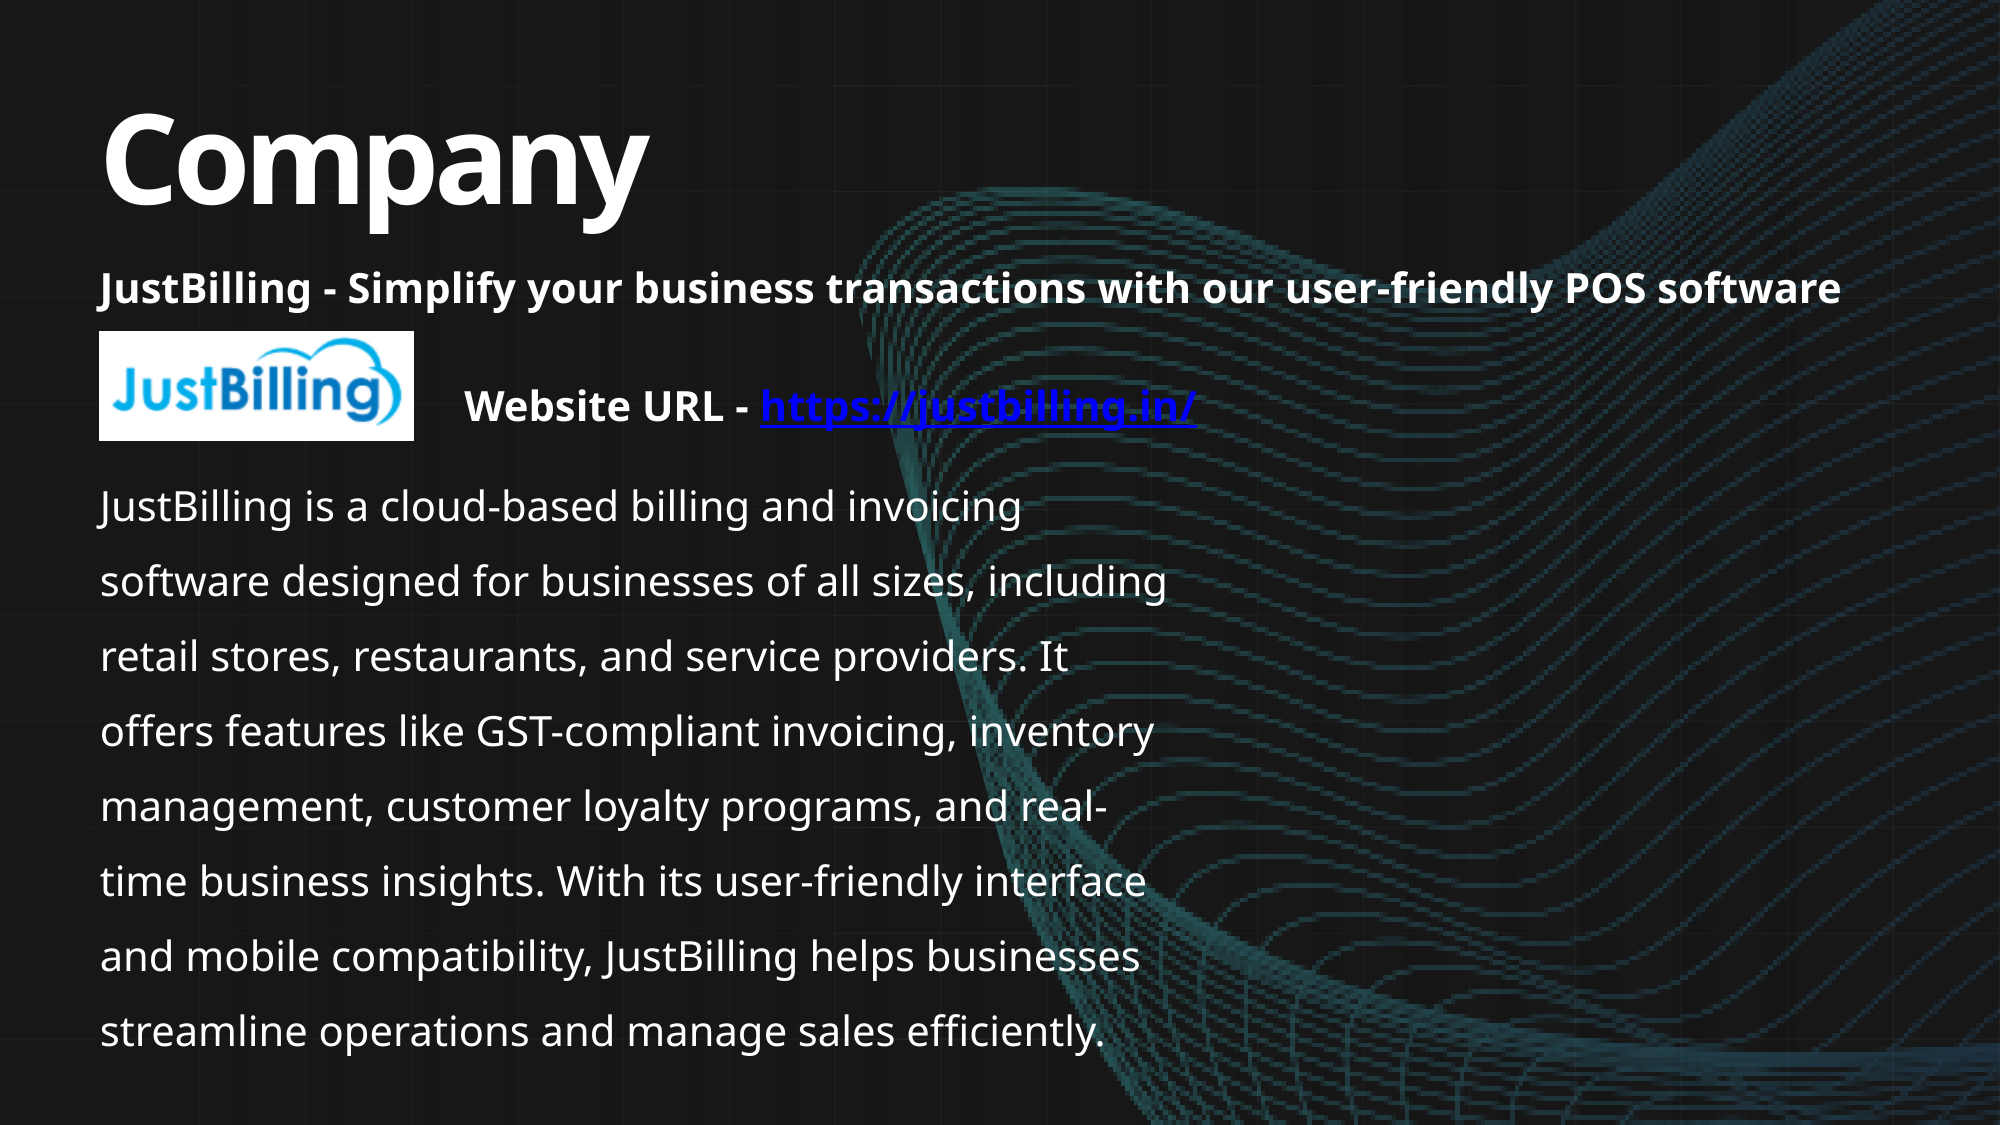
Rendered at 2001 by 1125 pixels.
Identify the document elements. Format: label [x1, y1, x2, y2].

picture [99, 330, 415, 441]
text_box [0, 0, 2000, 1125]
